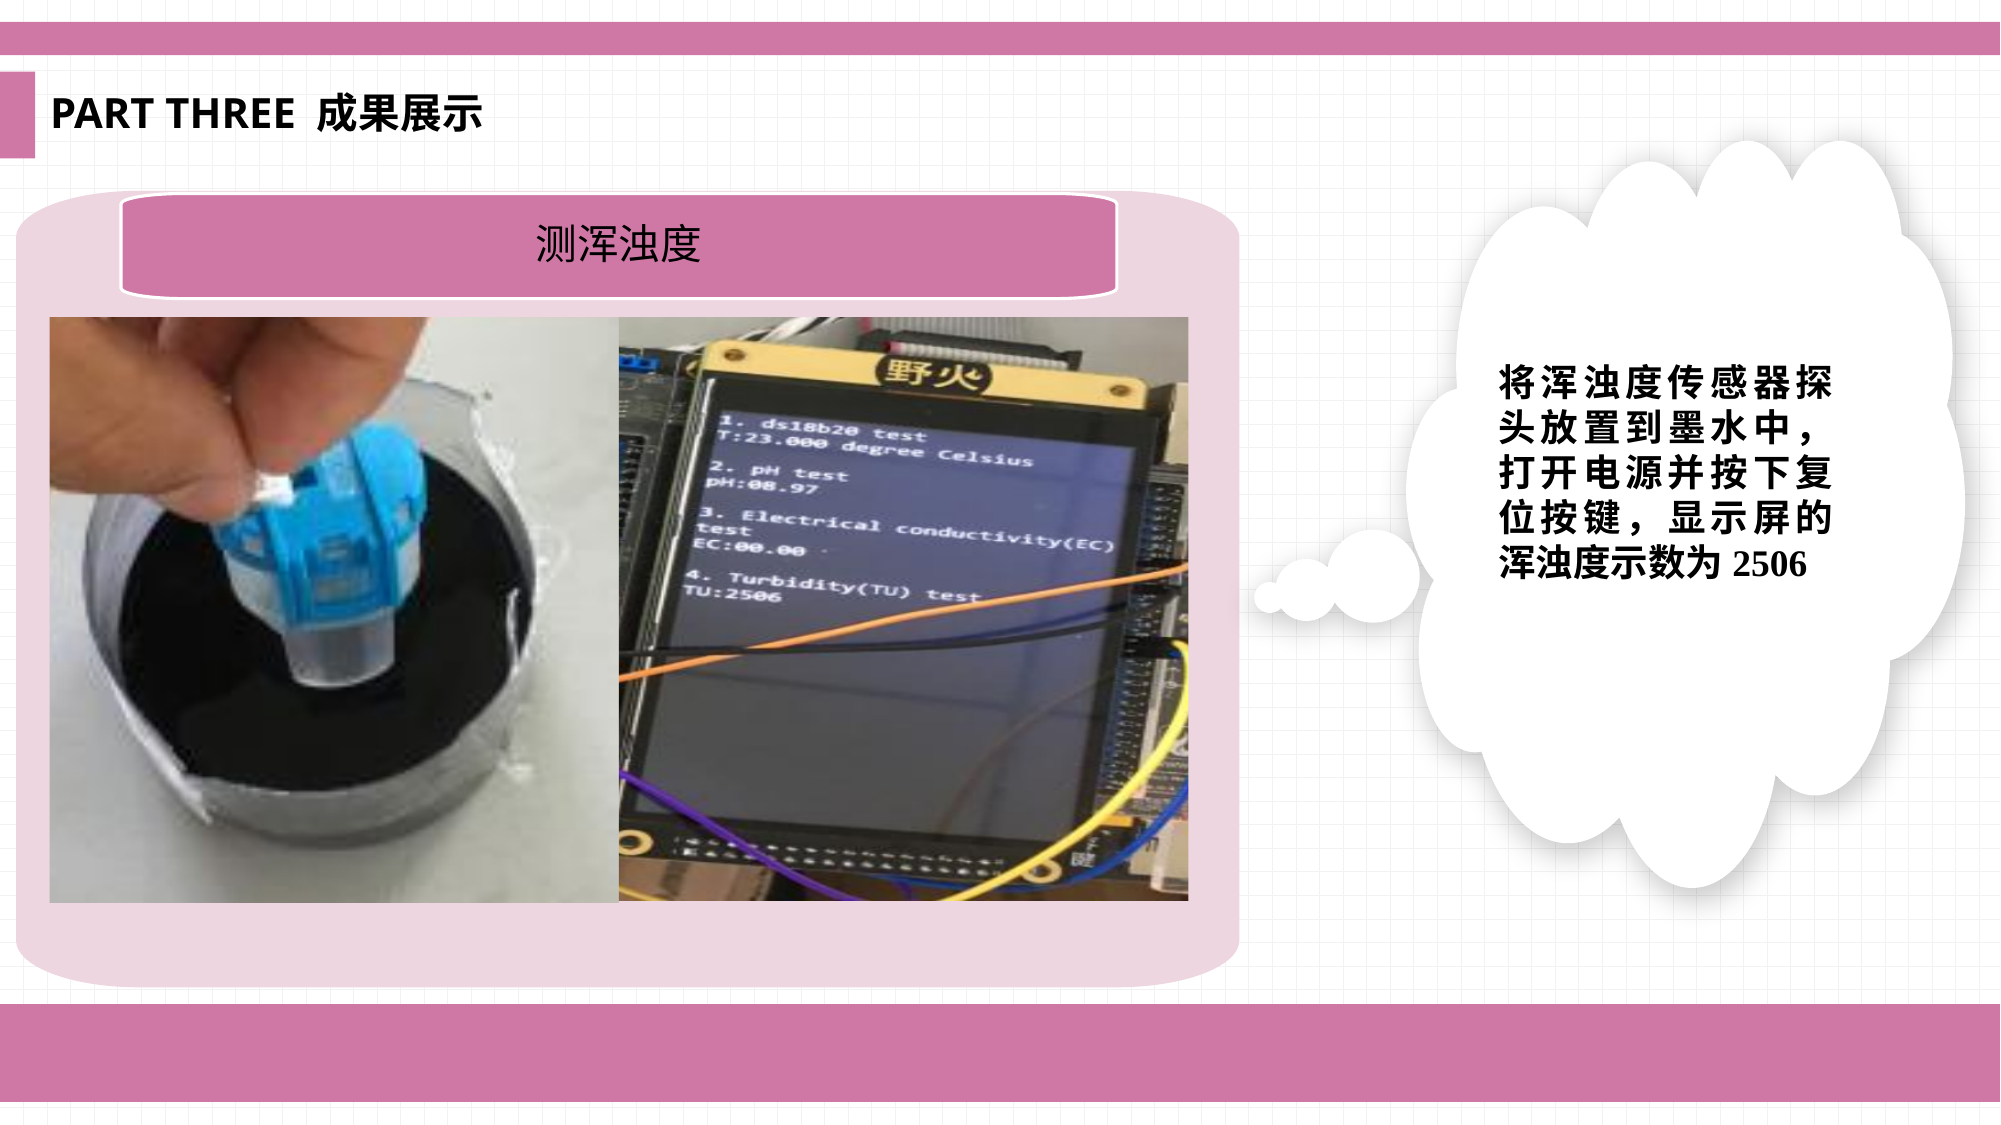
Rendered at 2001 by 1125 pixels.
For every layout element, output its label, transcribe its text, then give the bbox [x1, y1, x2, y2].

text_box [16, 190, 1240, 988]
list PART THREE 成果展示 [34, 70, 835, 159]
text_box 将浑浊度传感器探头放置到墨水中，打开电源并按下复位按键，显示屏的浑浊度示数为2506 [1253, 139, 1967, 890]
picture [49, 317, 1189, 903]
text_box 测浑浊度 [119, 191, 1119, 301]
